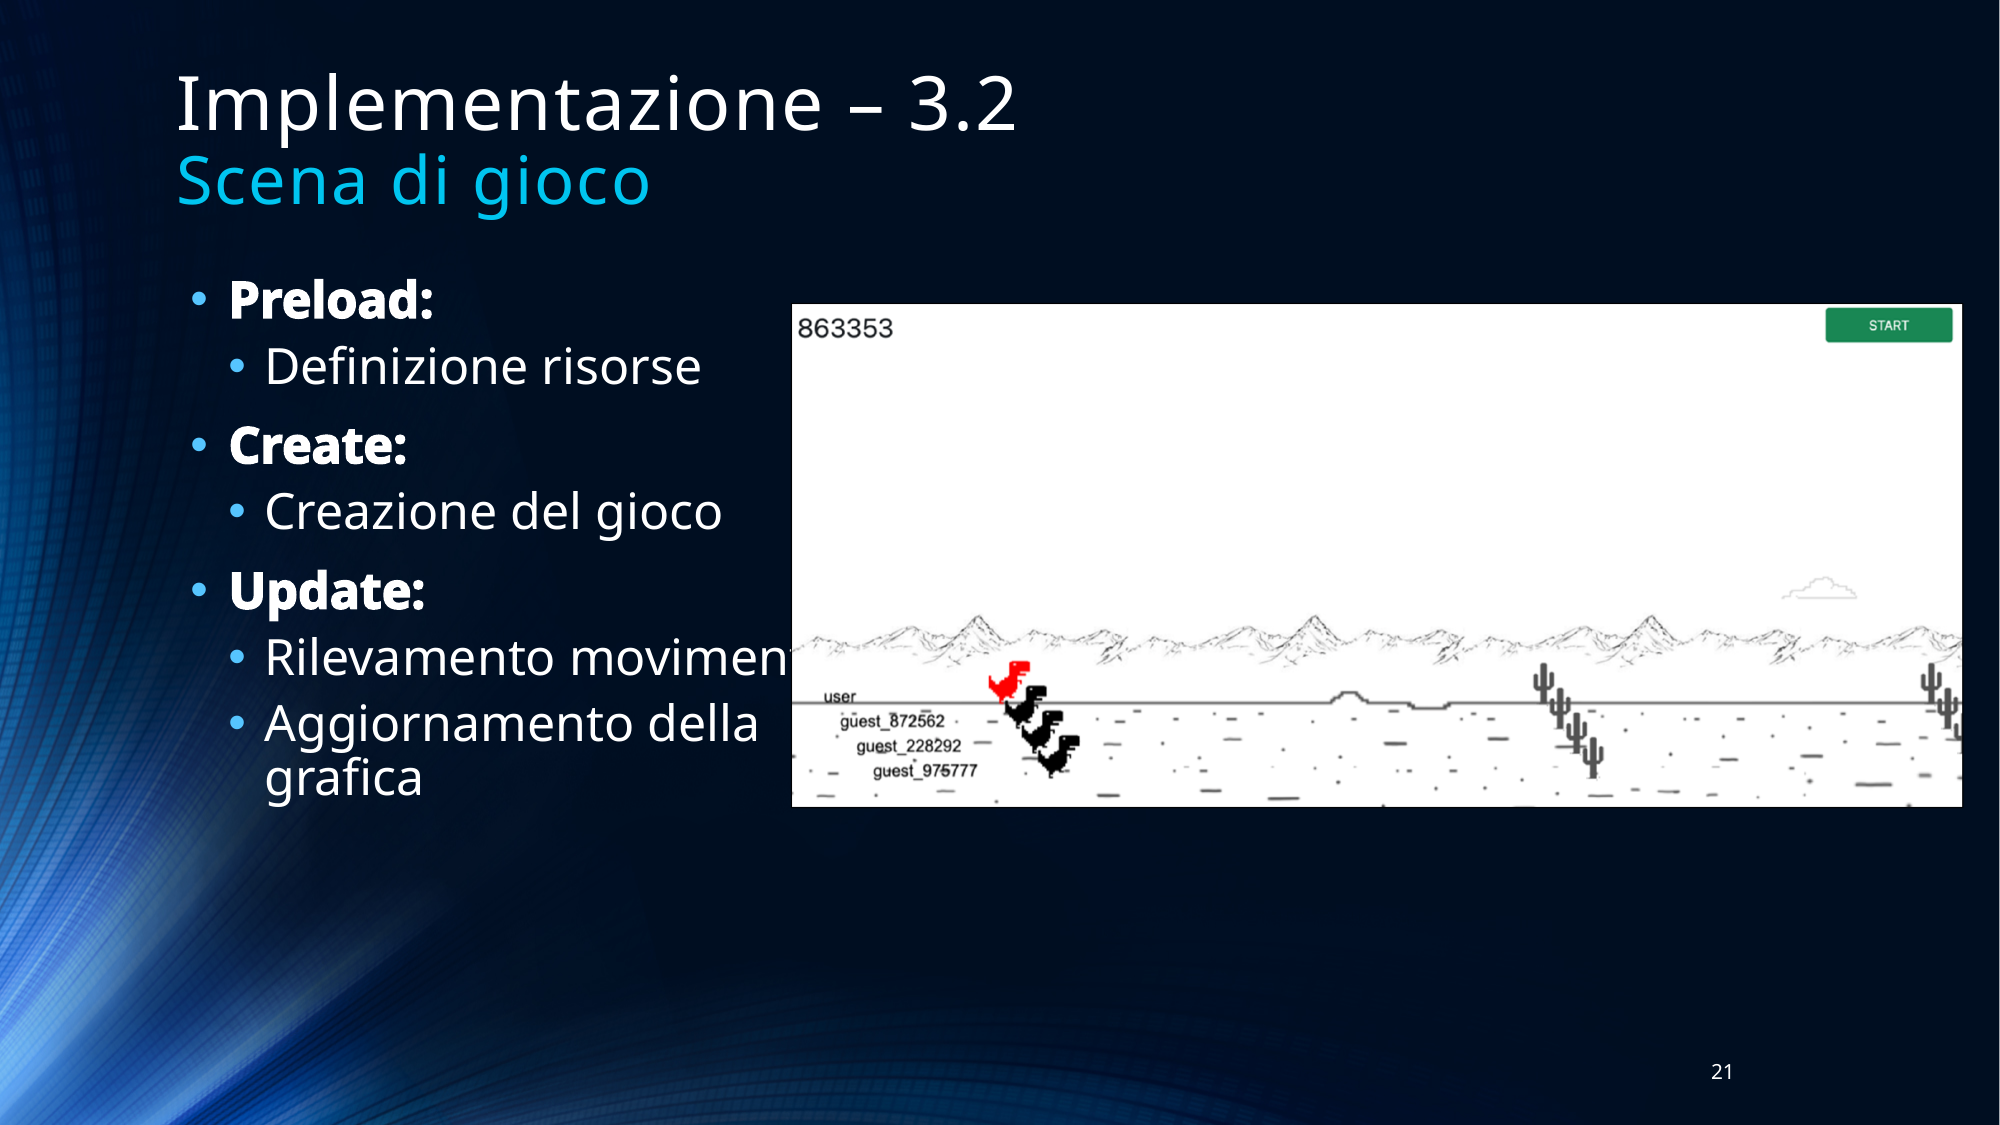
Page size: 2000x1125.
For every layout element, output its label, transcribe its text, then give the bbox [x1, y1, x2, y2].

slide_number 21 [1612, 1050, 1750, 1096]
title Implementazione – 3.2 Scena di gioco [161, 1, 1661, 227]
picture [0, 0, 2000, 1125]
list Preload: Definizione risorse Create: Creazione del gioco Update: Rilevamento movimenti Aggiornamento della grafica [137, 266, 863, 942]
